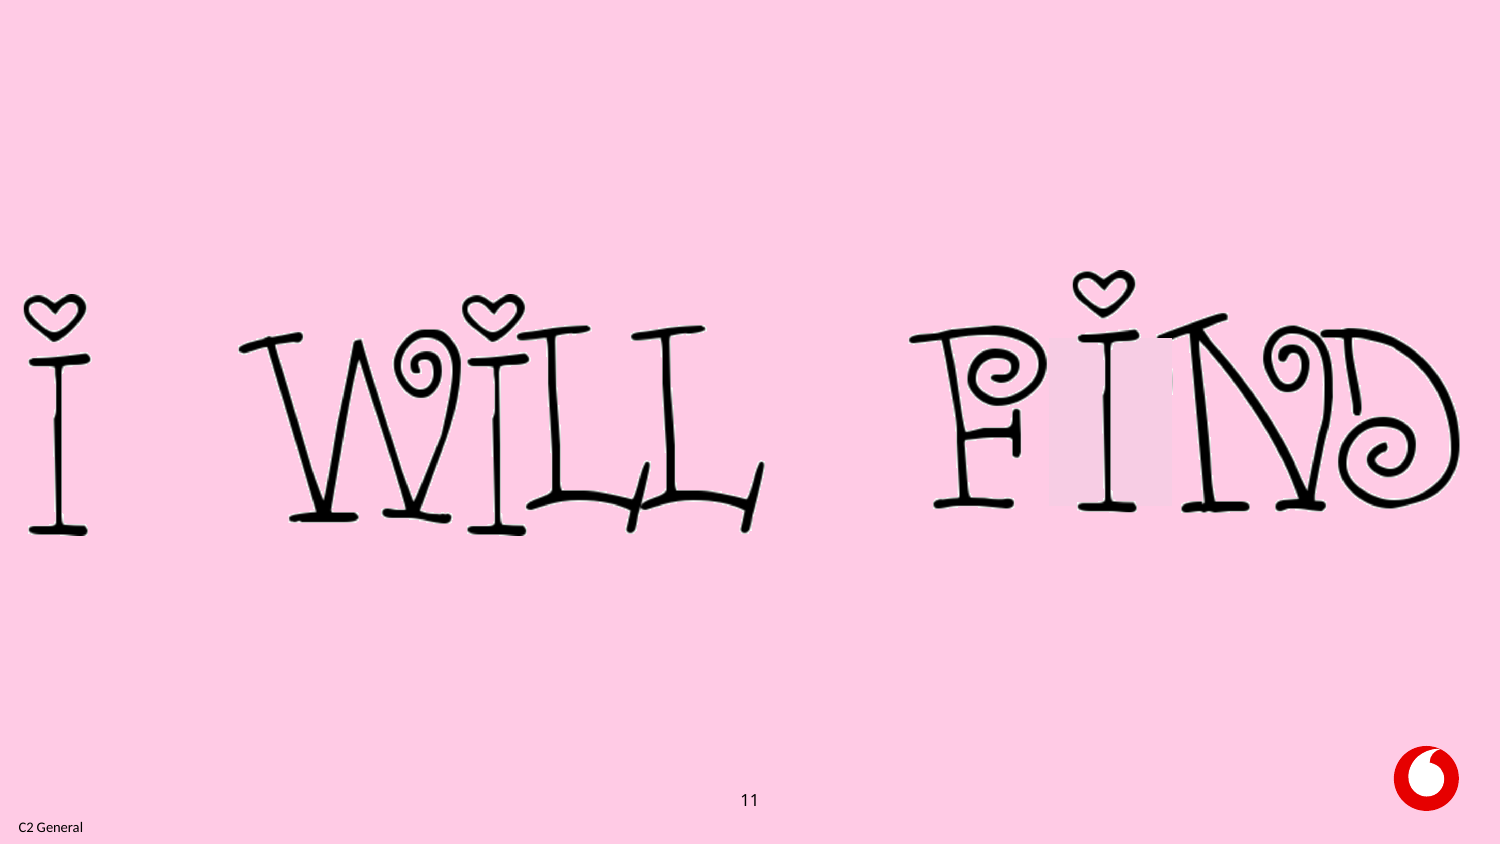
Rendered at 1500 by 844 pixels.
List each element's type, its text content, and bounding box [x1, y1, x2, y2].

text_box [0, 253, 1500, 575]
slide_number 11 [716, 773, 784, 813]
